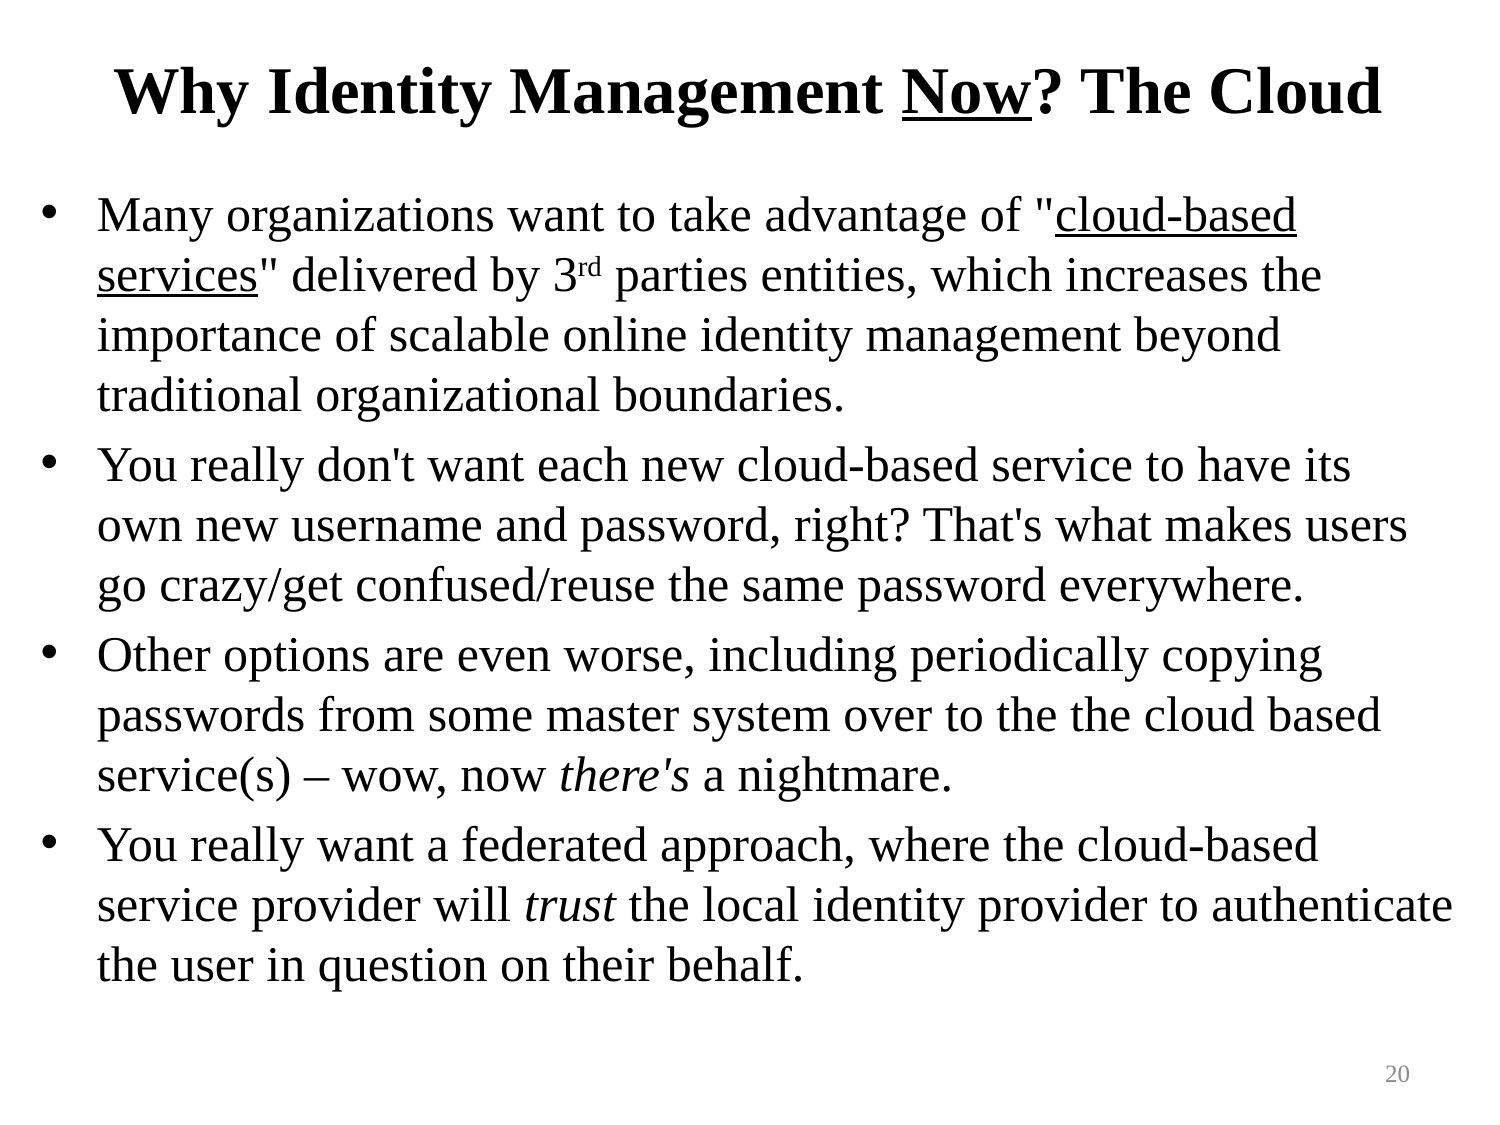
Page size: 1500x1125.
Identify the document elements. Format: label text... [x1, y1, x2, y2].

title Why Identity Management Now? The Cloud [25, 28, 1471, 145]
list Many organizations want to take advantage of "cloud-based services" delivered by 3rd parties entities, which increases the importance of scalable online identity management beyond traditional organizational boundaries. You really don't want each new cloud-based service to have its own new username and password, right? That's what makes users go crazy/get confused/reuse the same password everywhere. Other options are even worse, including periodically copying passwords from some master system over to the the cloud based service(s) – wow, now there's a nightmare. You really want a federated approach, where the cloud-based service provider will trust the local identity provider to authenticate the user in question on their behalf. [25, 173, 1471, 1098]
slide_number 20 [1074, 1042, 1425, 1103]
